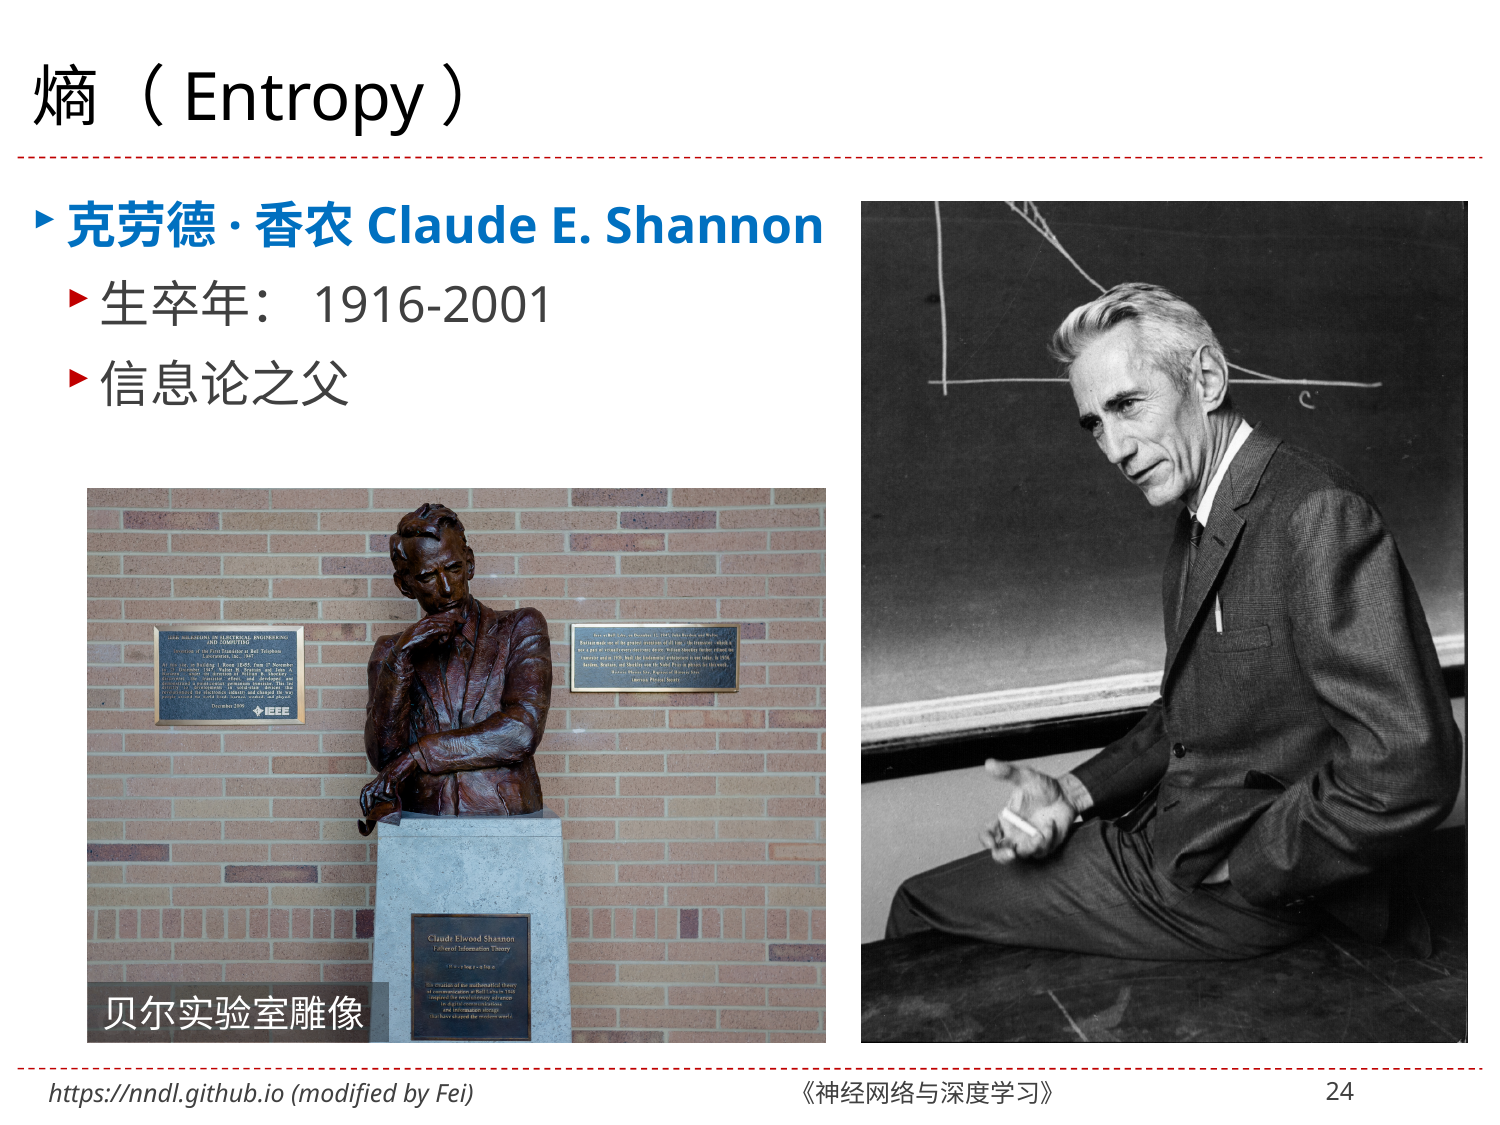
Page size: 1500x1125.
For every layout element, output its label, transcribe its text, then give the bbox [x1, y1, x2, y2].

title 熵（Entropy） [17, 24, 1483, 142]
picture [860, 200, 1468, 1043]
list 克劳德·香农Claude E. Shannon 生卒年：1916-2001 信息论之父 [17, 173, 877, 524]
picture [87, 488, 826, 1043]
